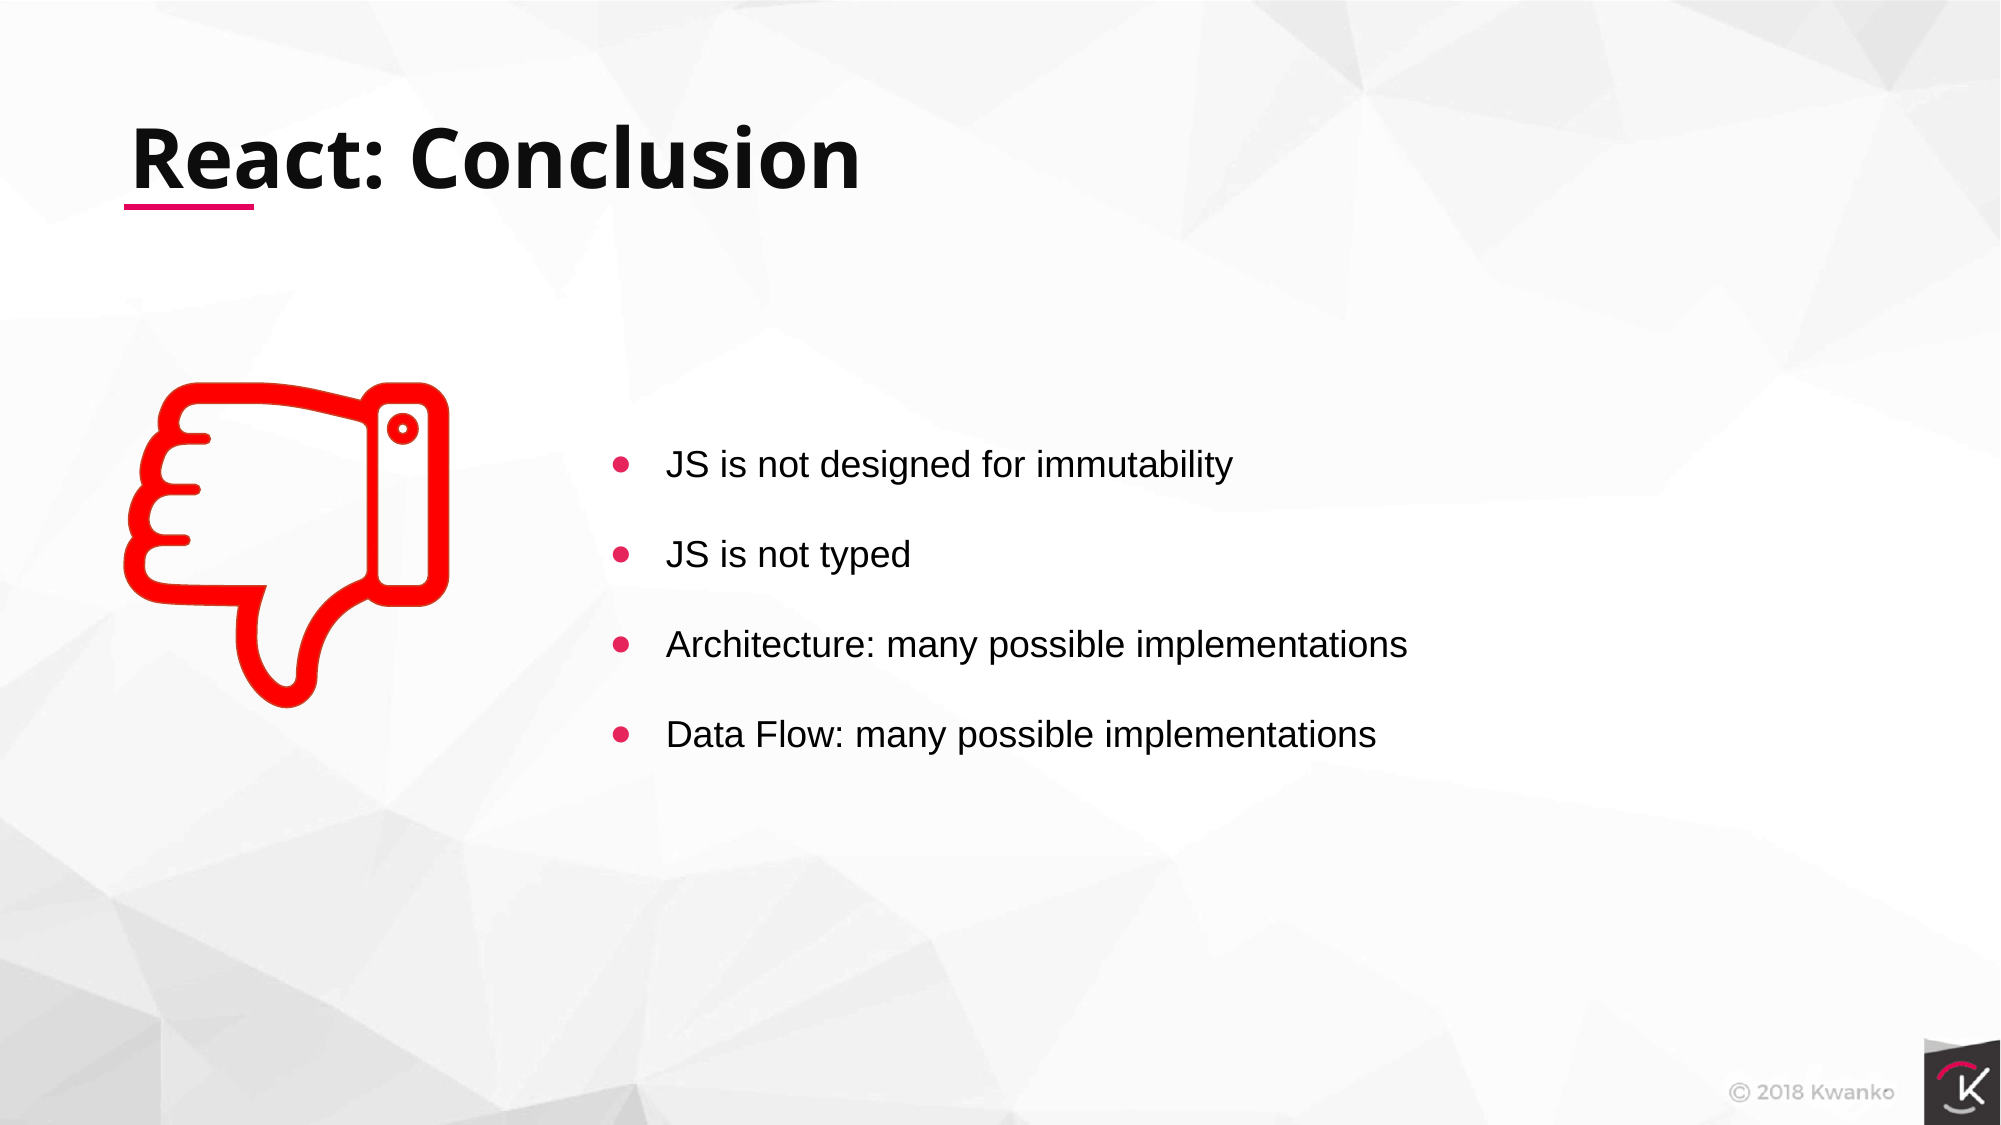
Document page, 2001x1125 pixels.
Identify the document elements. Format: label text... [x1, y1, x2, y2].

text_box React: Conclusion [114, 97, 1557, 202]
picture [0, 0, 2001, 1125]
text_box JS is not designed for immutability JS is not typed Architecture: many possible implementations Data Flow: many possible implementations [575, 379, 1425, 744]
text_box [123, 382, 449, 708]
